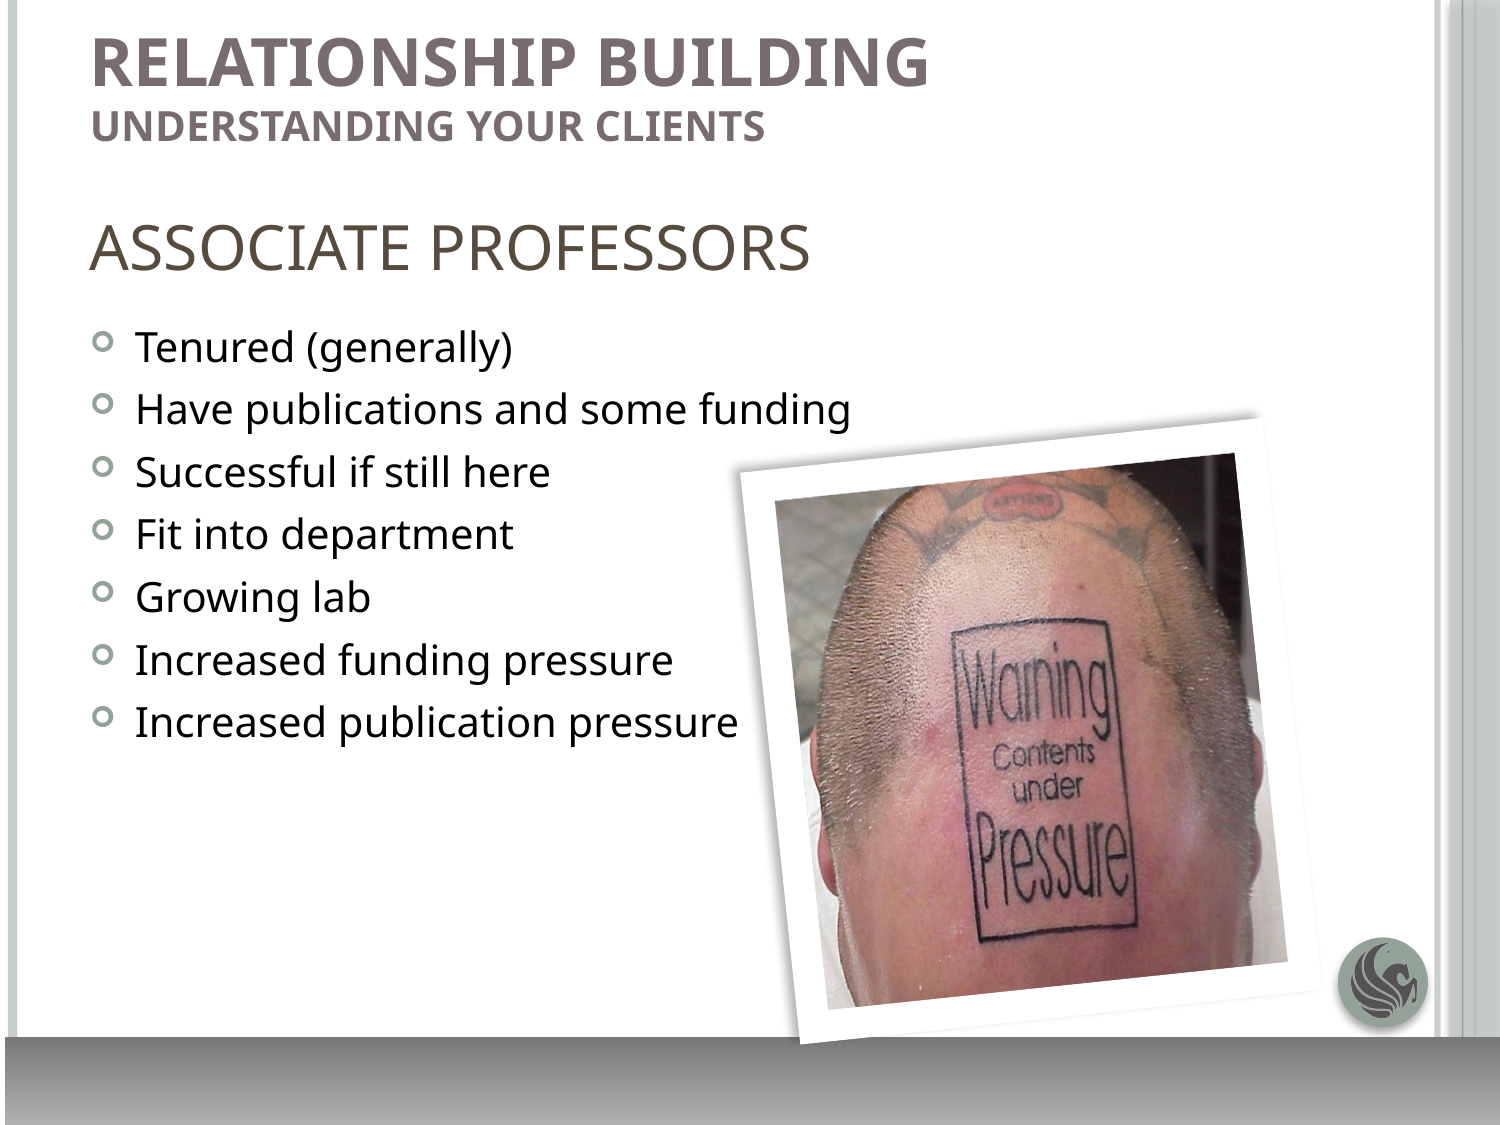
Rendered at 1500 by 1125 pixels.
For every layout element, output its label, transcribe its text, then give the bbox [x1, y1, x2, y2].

list Tenured (generally) Have publications and some funding Successful if still here Fit into department Growing lab Increased funding pressure Increased publication pressure [75, 312, 1300, 1113]
text_box RELATIONSHIP BUILDING UNDERSTANDING YOUR CLIENTS [75, 12, 1313, 200]
picture [775, 453, 1287, 1009]
picture [1350, 943, 1419, 1020]
title Associate professors [75, 200, 1263, 291]
